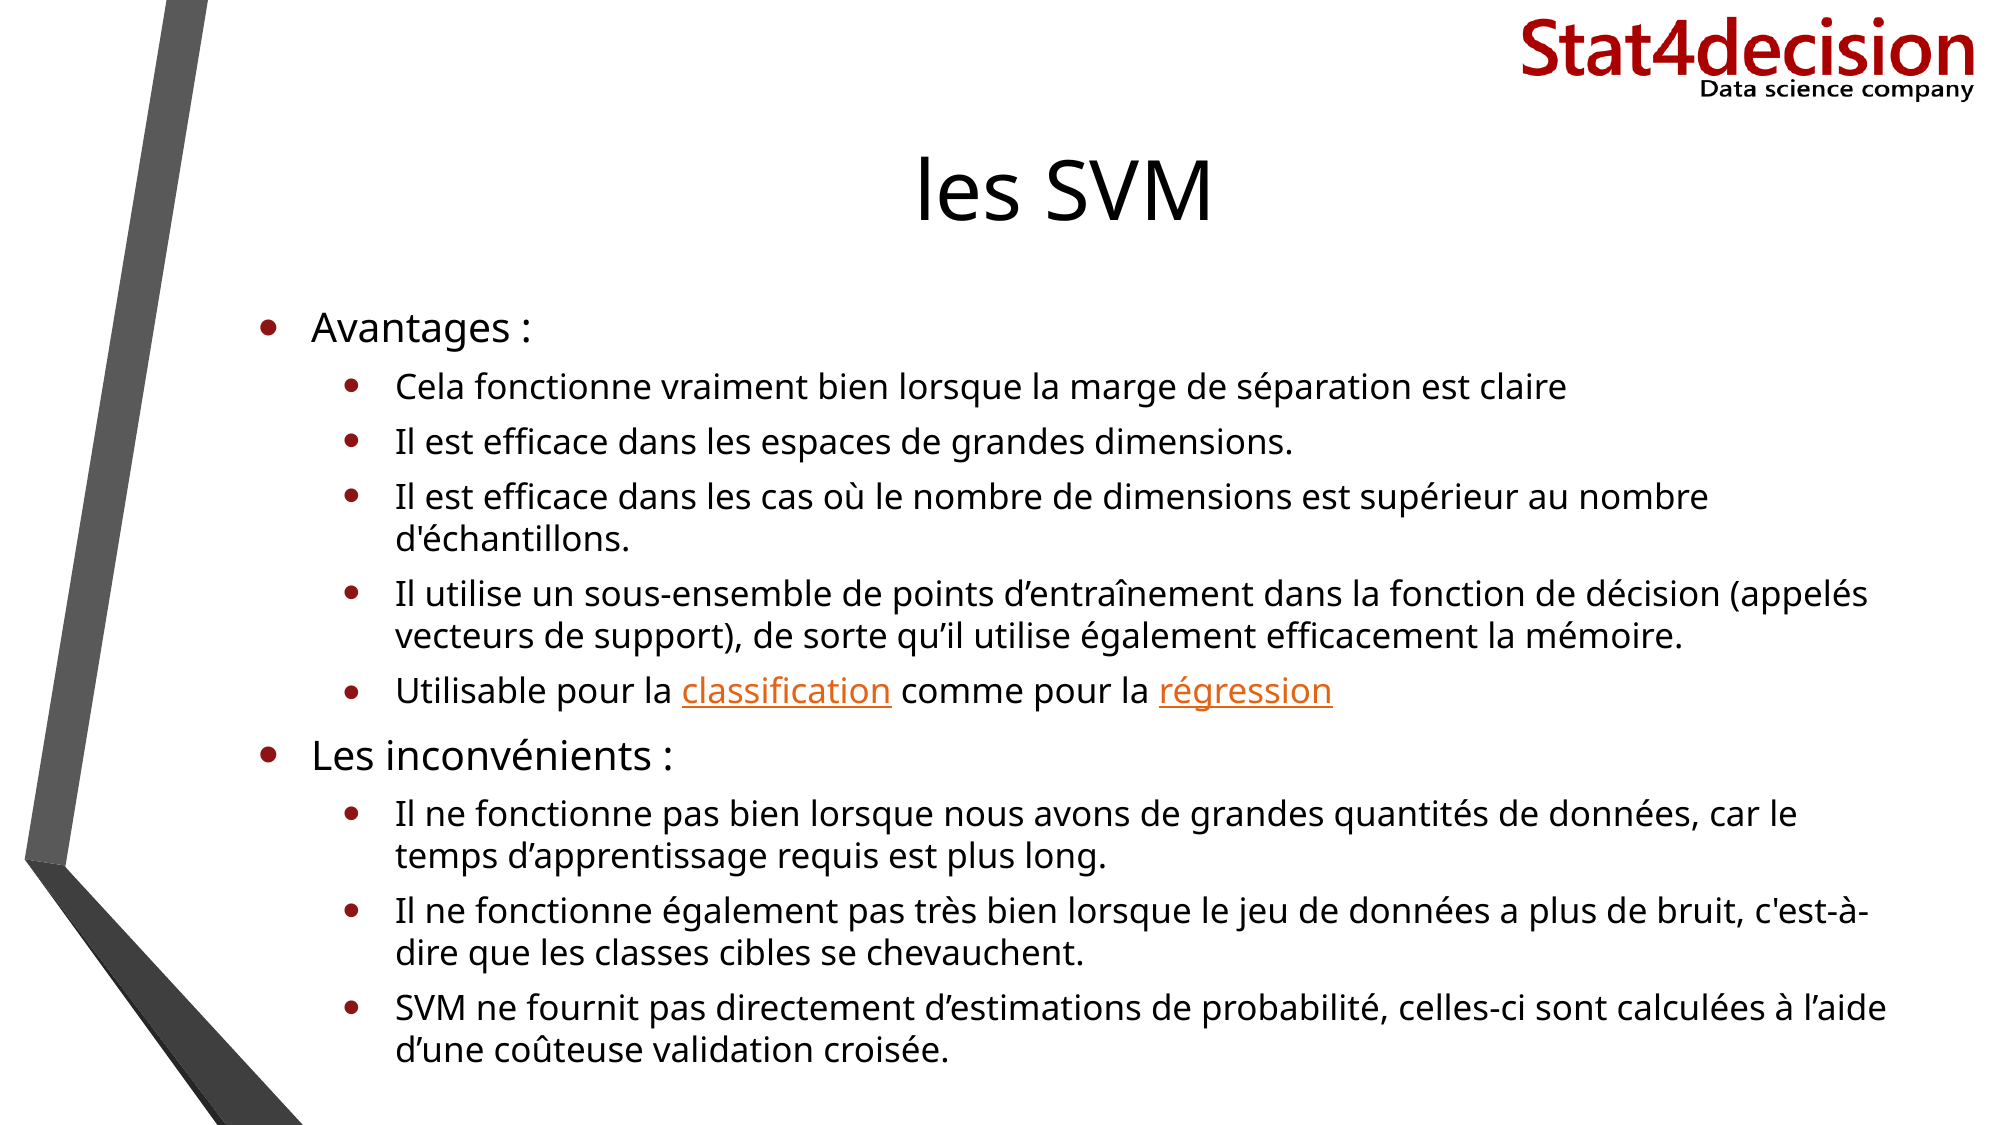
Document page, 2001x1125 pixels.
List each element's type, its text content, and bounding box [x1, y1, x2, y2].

title les SVM [243, 112, 1887, 263]
picture [1520, 14, 1976, 104]
list Avantages : Cela fonctionne vraiment bien lorsque la marge de séparation est claire Il est efficace dans les espaces de grandes dimensions. Il est efficace dans les cas où le nombre de dimensions est supérieur au nombre d'échantillons. Il utilise un sous-ensemble de points d’entraînement dans la fonction de décision (appelés vecteurs de support), de sorte qu’il utilise également efficacement la mémoire. Utilisable pour la classification comme pour la régression Les inconvénients : Il ne fonctionne pas bien lorsque nous avons de grandes quantités de données, car le temps d’apprentissage requis est plus long. Il ne fonctionne également pas très bien lorsque le jeu de données a plus de bruit, c'est-à-dire que les classes cibles se chevauchent. SVM ne fournit pas directement d’estimations de probabilité, celles-ci sont calculées à l’aide d’une coûteuse validation croisée. [243, 293, 1919, 1079]
